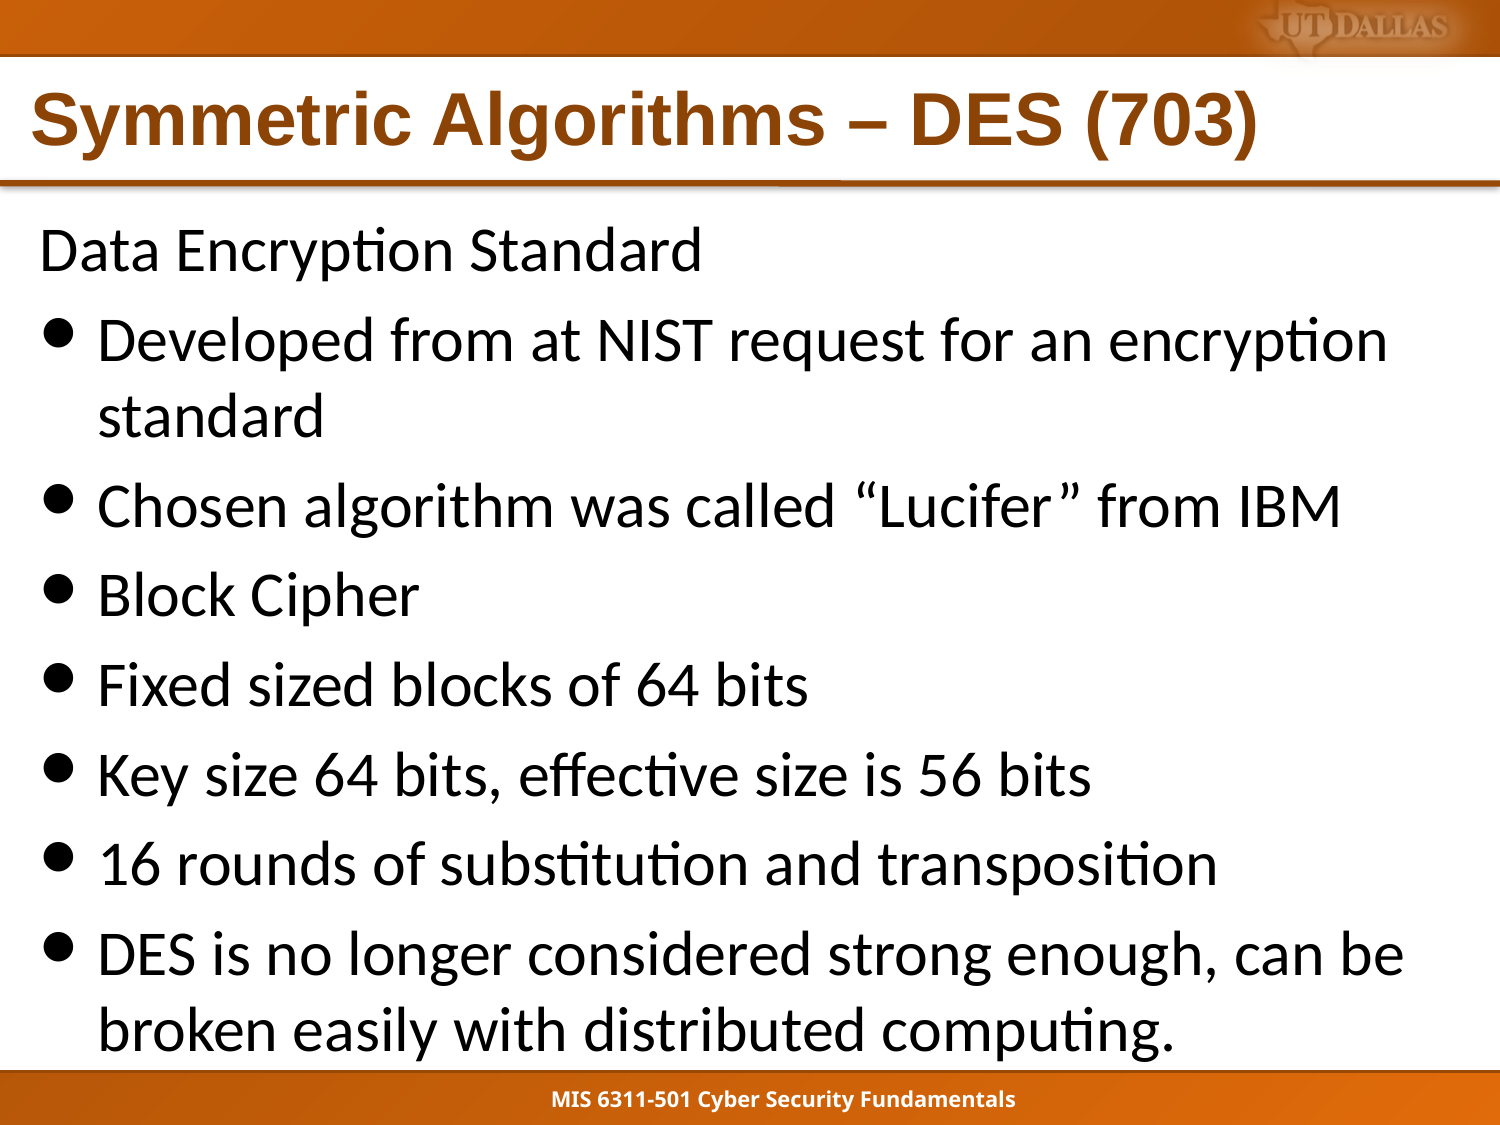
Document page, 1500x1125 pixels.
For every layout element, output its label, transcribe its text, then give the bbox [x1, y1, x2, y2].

picture [1218, 0, 1500, 64]
title Symmetric Algorithms – DES (703) [0, 64, 1500, 178]
list Data Encryption Standard Developed from at NIST request for an encryption standard Chosen algorithm was called “Lucifer” from IBM Block Cipher Fixed sized blocks of 64 bits Key size 64 bits, effective size is 56 bits 16 rounds of substitution and transposition DES is no longer considered strong enough, can be broken easily with distributed computing. [24, 199, 1500, 1077]
